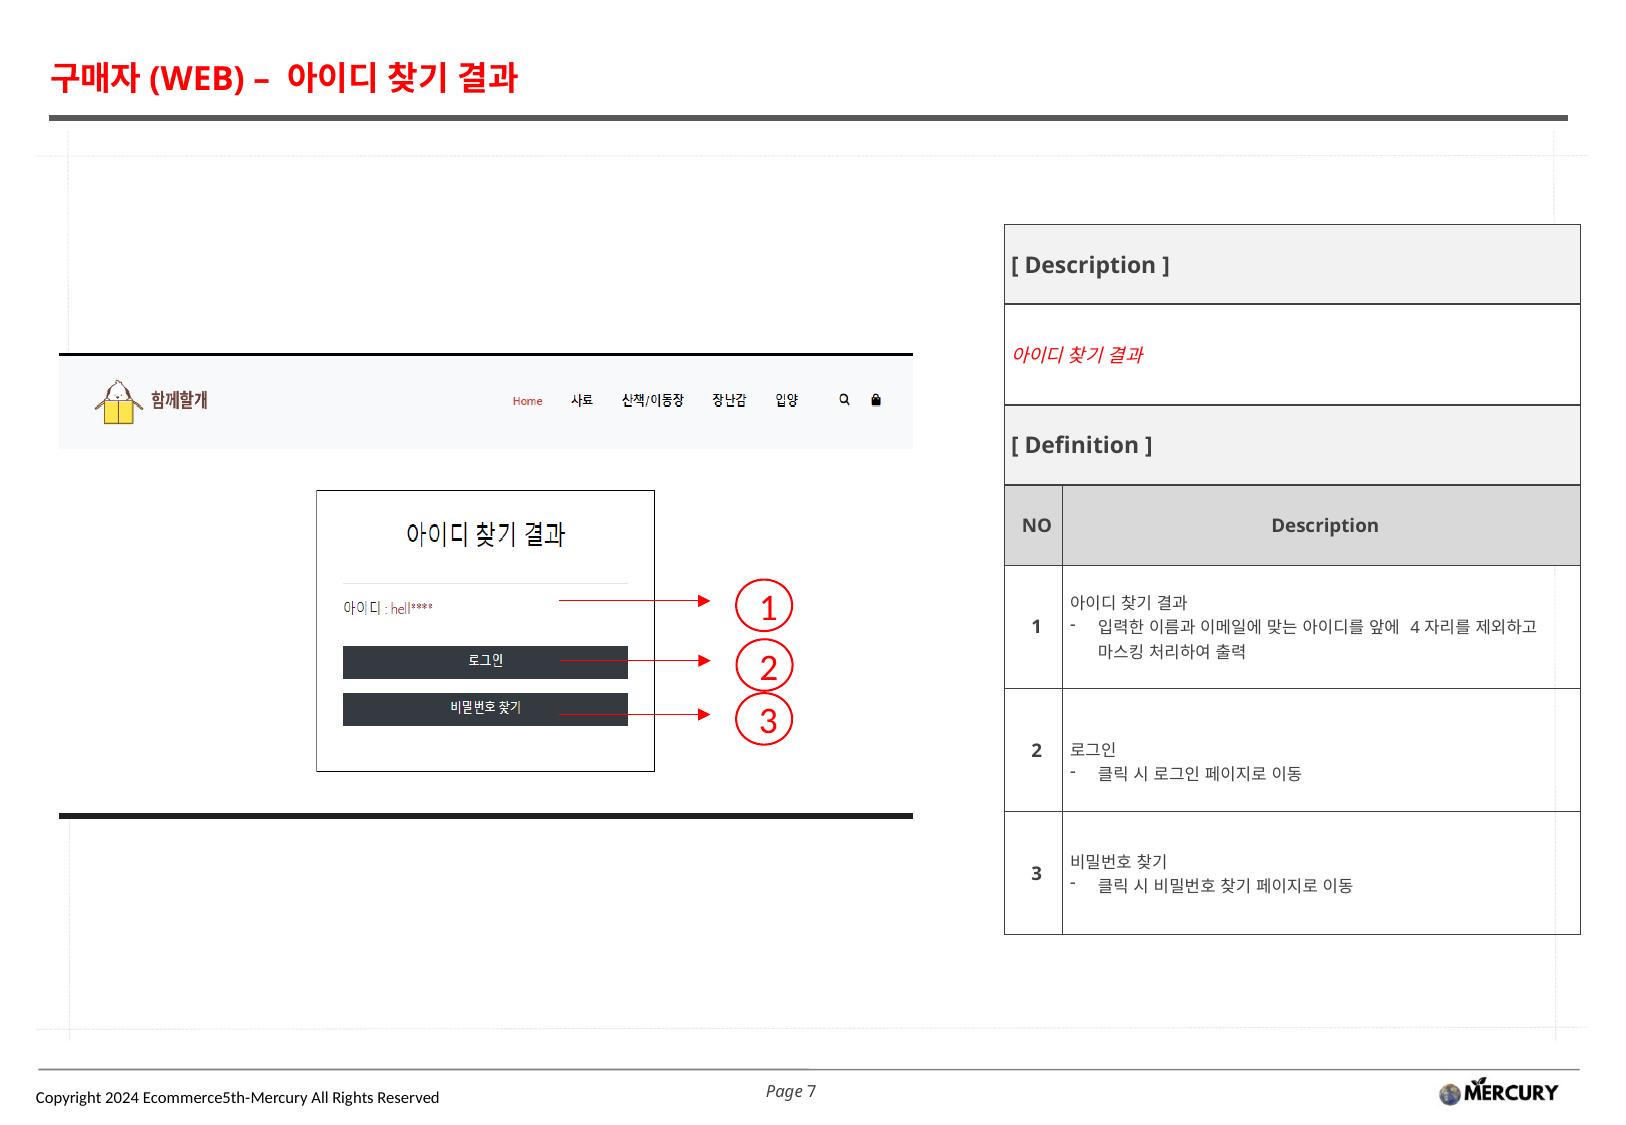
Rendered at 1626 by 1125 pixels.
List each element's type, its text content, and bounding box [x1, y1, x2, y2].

table_cell 아이디 찾기 결과 입력한 이름과 이메일에 맞는 아이디를 앞에 4자리를 제외하고 마스킹 처리하여 출력 [1063, 566, 1580, 688]
table_header [ Description ] [1005, 225, 1580, 303]
table_cell 아이디 찾기 결과 [1005, 305, 1580, 404]
text_box 구매자(WEB) – 아이디 찾기 결과 [35, 54, 1581, 114]
picture [1422, 1075, 1600, 1113]
table_cell 3 [1005, 812, 1062, 934]
table_cell Description [1063, 486, 1580, 565]
table_cell 비밀번호 찾기 클릭 시 비밀번호 찾기 페이지로 이동 [1063, 812, 1580, 934]
table_cell NO [1005, 486, 1062, 565]
table_cell 2 [1005, 689, 1062, 811]
table_cell 1 [1005, 566, 1062, 688]
picture [59, 353, 913, 819]
table_cell [ Definition ] [1005, 406, 1580, 484]
table_cell 로그인 클릭 시 로그인 페이지로 이동 [1063, 689, 1580, 811]
